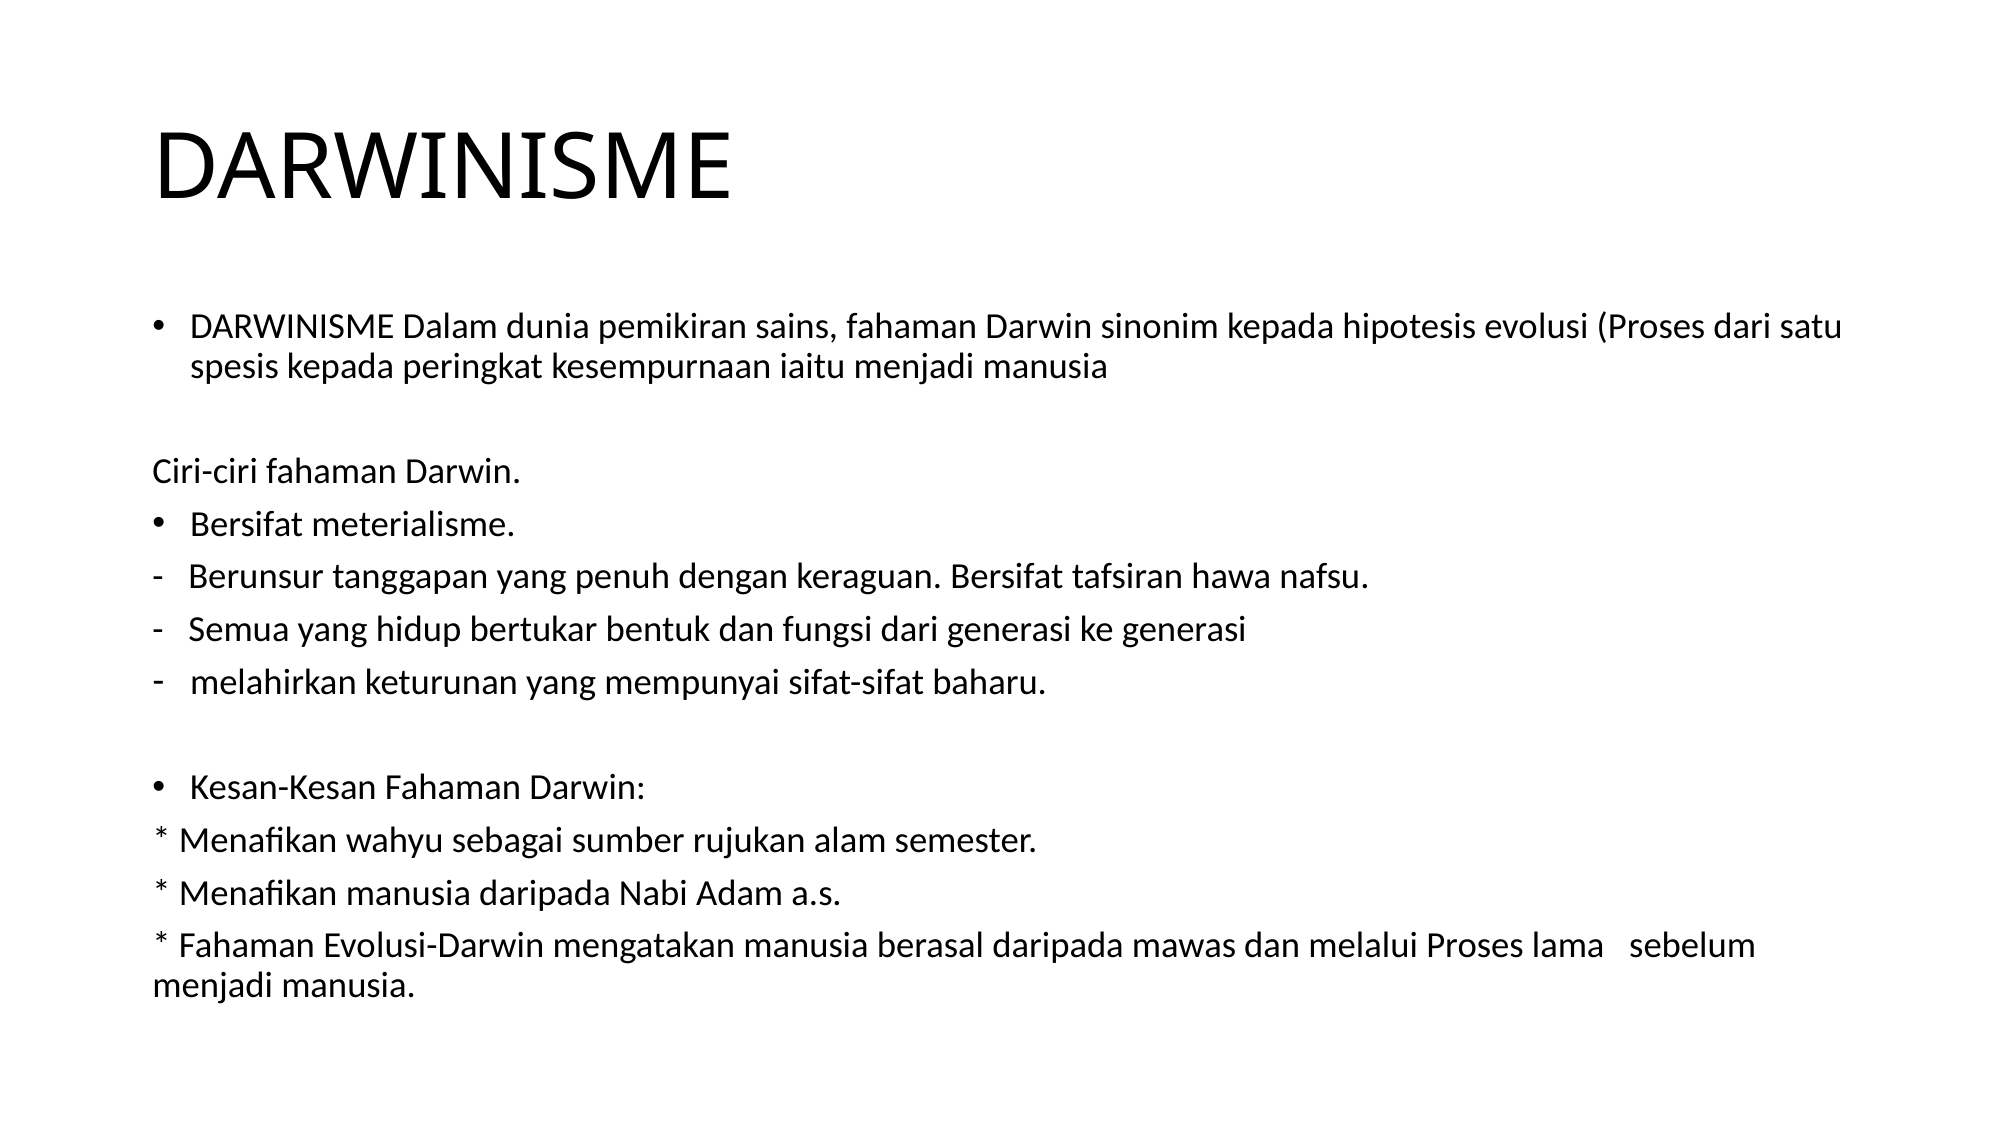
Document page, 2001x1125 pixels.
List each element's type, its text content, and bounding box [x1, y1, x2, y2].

list DARWINISME Dalam dunia pemikiran sains, fahaman Darwin sinonim kepada hipotesis evolusi (Proses dari satu spesis kepada peringkat kesempurnaan iaitu menjadi manusia Ciri-ciri fahaman Darwin. Bersifat meterialisme. - Berunsur tanggapan yang penuh dengan keraguan. Bersifat tafsiran hawa nafsu. - Semua yang hidup bertukar bentuk dan fungsi dari generasi ke generasi melahirkan keturunan yang mempunyai sifat-sifat baharu. Kesan-Kesan Fahaman Darwin: * Menafikan wahyu sebagai sumber rujukan alam semester. * Menafikan manusia daripada Nabi Adam a.s. * Fahaman Evolusi-Darwin mengatakan manusia berasal daripada mawas dan melalui Proses lama sebelum menjadi manusia. [137, 299, 1863, 1014]
title DARWINISME [137, 59, 1863, 278]
